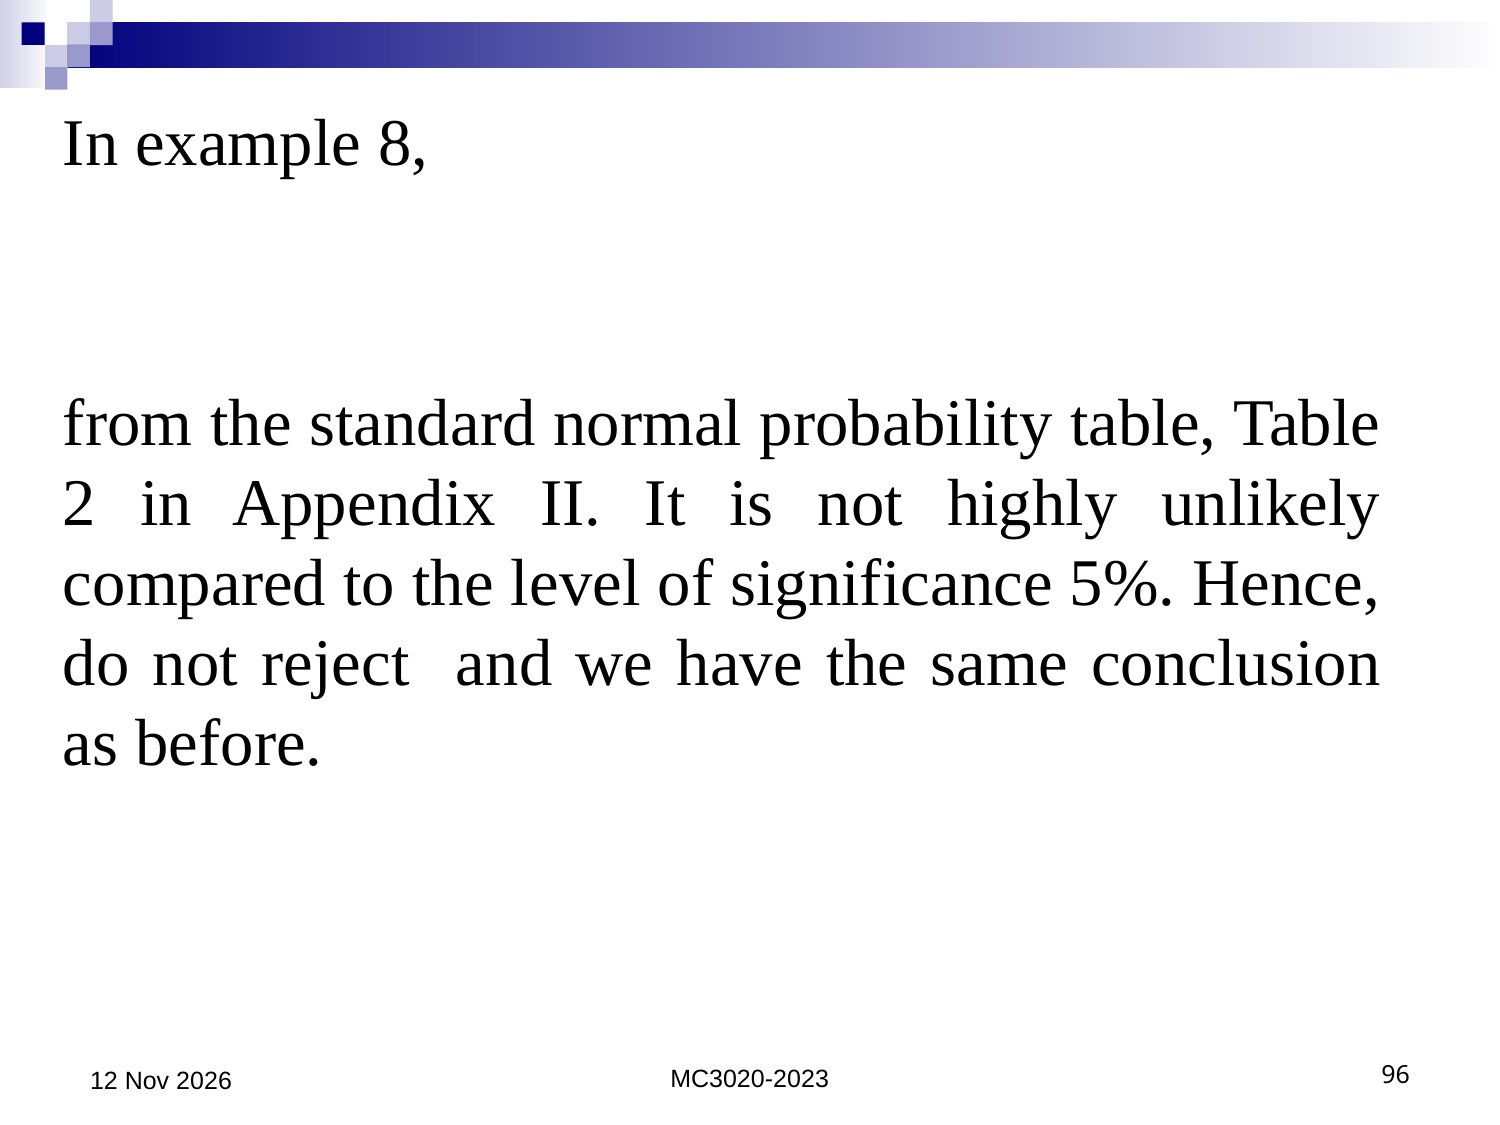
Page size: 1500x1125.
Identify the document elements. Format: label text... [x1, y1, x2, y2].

slide_number 96 [1074, 1025, 1425, 1100]
slide_number 30-May-23 [75, 1024, 425, 1103]
footer MC3020-2023 [512, 1025, 988, 1100]
